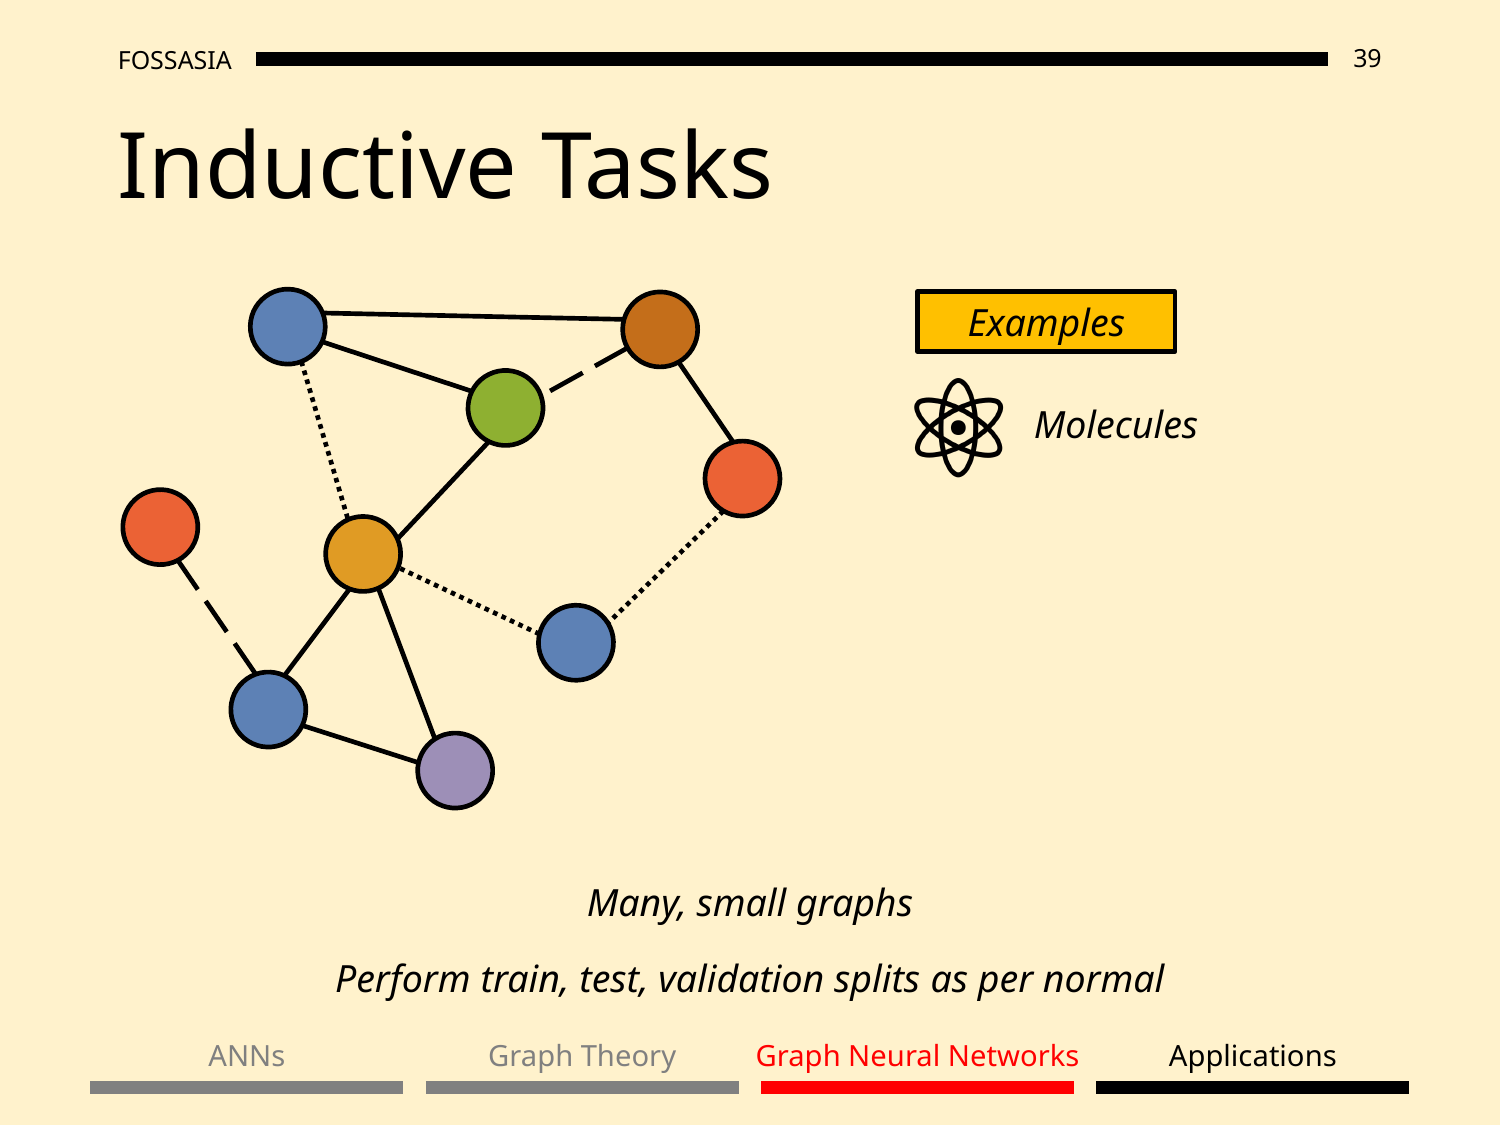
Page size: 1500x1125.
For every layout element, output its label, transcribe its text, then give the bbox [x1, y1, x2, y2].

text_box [322, 313, 625, 320]
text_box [398, 567, 540, 635]
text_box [397, 441, 489, 539]
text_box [302, 725, 419, 763]
text_box Perform train, test, validation splits as per normal [320, 947, 1180, 1008]
text_box [621, 290, 699, 368]
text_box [301, 361, 349, 520]
text_box [467, 369, 544, 447]
text_box Molecules [1019, 393, 1214, 454]
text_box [607, 510, 724, 624]
text_box Examples [917, 291, 1176, 352]
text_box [378, 588, 435, 739]
text_box [229, 671, 307, 749]
text_box [416, 732, 494, 810]
text_box [324, 515, 402, 593]
text_box [537, 604, 615, 682]
text_box [703, 440, 782, 518]
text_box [177, 560, 256, 675]
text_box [540, 347, 628, 396]
title Inductive Tasks [103, 59, 1397, 278]
text_box [249, 288, 327, 366]
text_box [678, 362, 734, 443]
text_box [322, 341, 472, 392]
picture [899, 368, 1018, 487]
text_box Many, small graphs [572, 871, 928, 932]
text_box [284, 588, 350, 676]
text_box [121, 488, 199, 566]
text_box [90, 1029, 1410, 1088]
